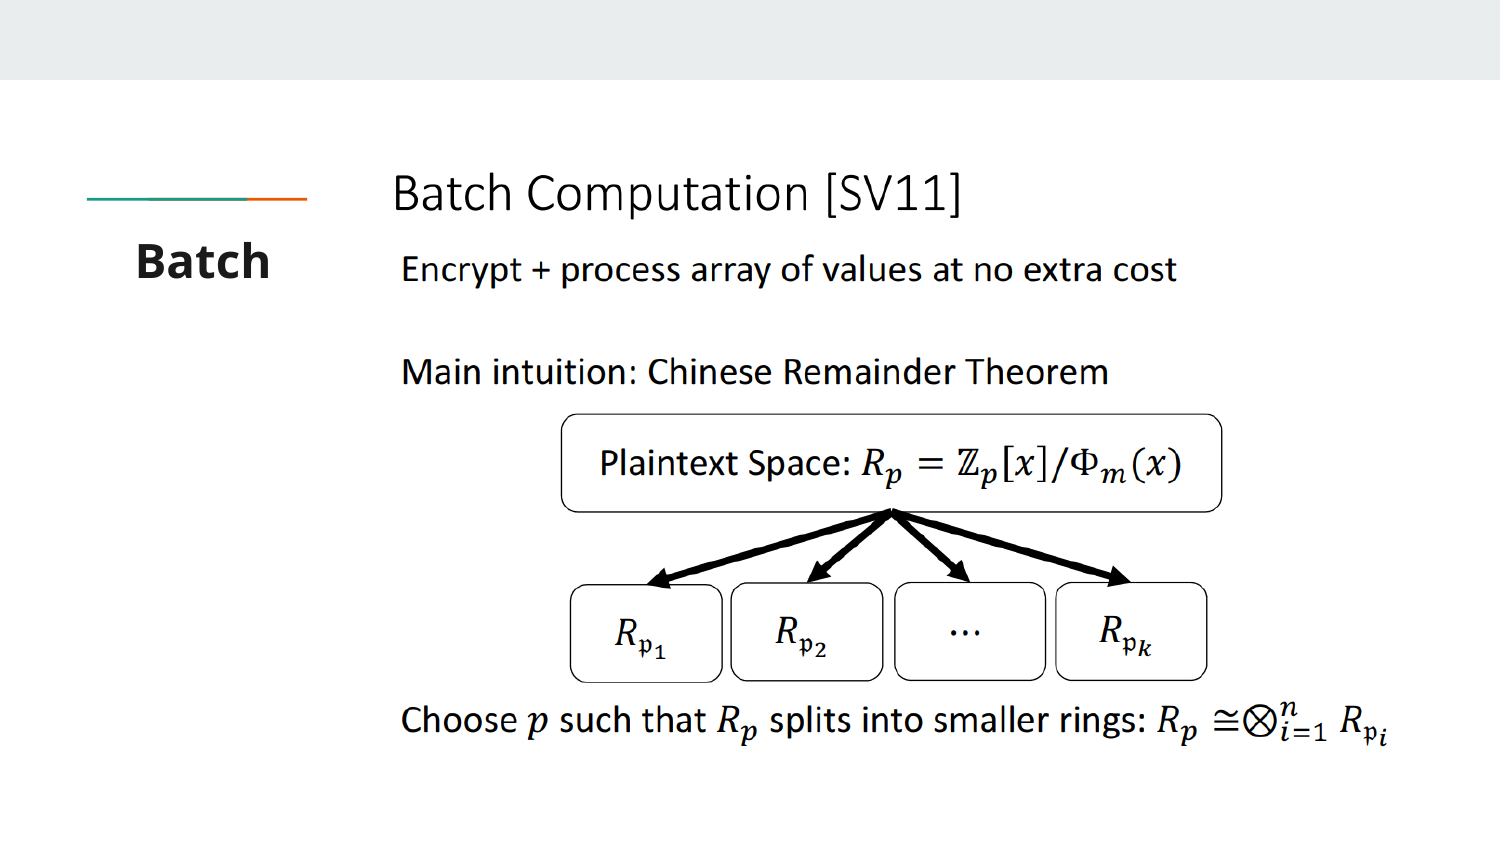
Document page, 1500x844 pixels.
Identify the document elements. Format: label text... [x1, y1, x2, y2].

title Batch [119, 216, 351, 305]
picture [356, 144, 1413, 790]
